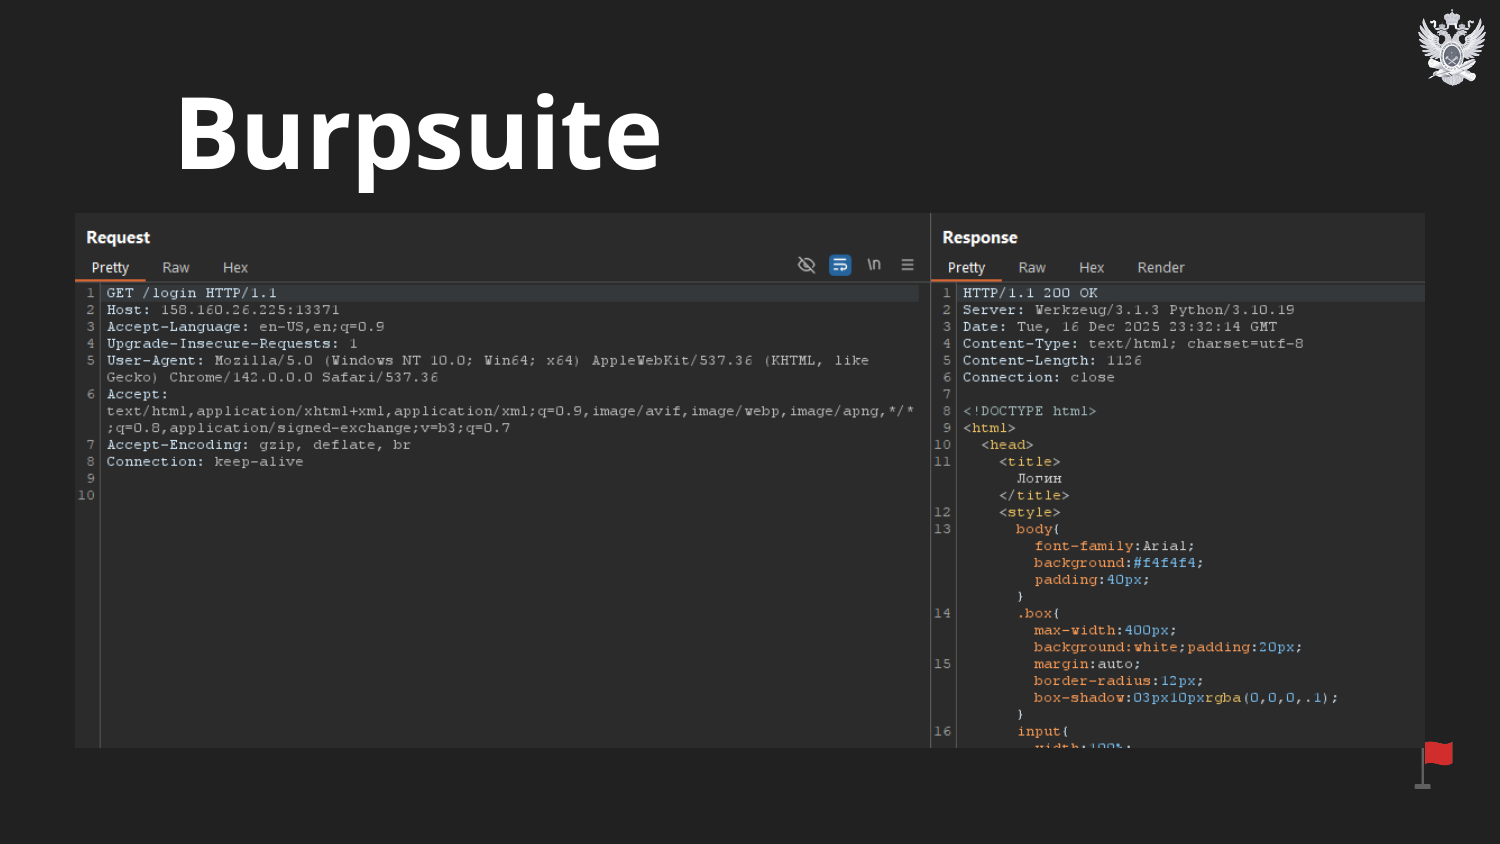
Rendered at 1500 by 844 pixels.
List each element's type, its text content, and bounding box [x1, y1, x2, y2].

title Burpsuite [158, 55, 1387, 205]
picture [1403, 0, 1500, 97]
picture [75, 213, 1470, 799]
